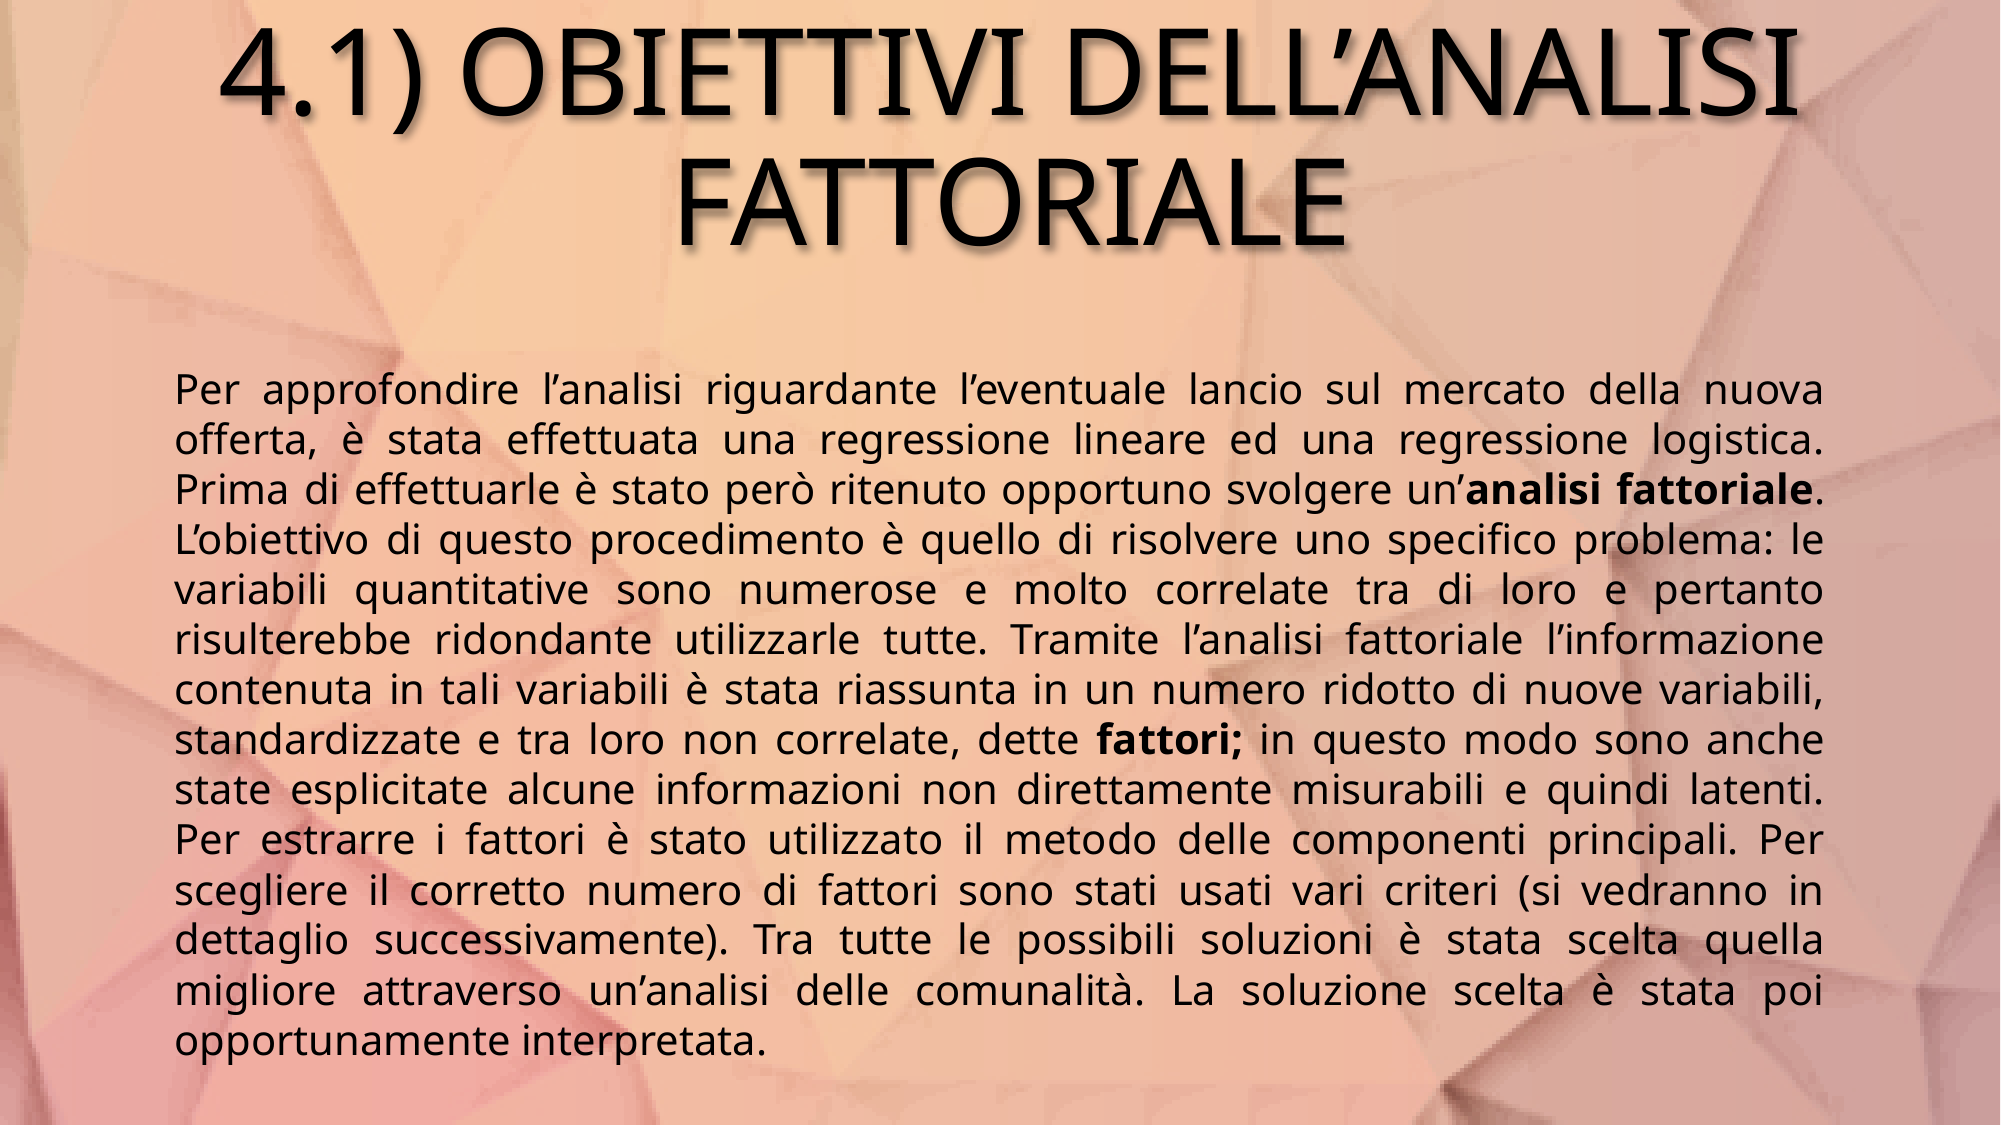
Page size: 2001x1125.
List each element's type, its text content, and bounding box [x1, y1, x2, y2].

picture [0, 0, 2001, 1125]
text_box Per approfondire l’analisi riguardante l’eventuale lancio sul mercato della nuova offerta, è stata effettuata una regressione lineare ed una regressione logistica. Prima di effettuarle è stato però ritenuto opportuno svolgere un’analisi fattoriale. L’obiettivo di questo procedimento è quello di risolvere uno specifico problema: le variabili quantitative sono numerose e molto correlate tra di loro e pertanto risulterebbe ridondante utilizzarle tutte. Tramite l’analisi fattoriale l’informazione contenuta in tali variabili è stata riassunta in un numero ridotto di nuove variabili, standardizzate e tra loro non correlate, dette fattori; in questo modo sono anche state esplicitate alcune informazioni non direttamente misurabili e quindi latenti. Per estrarre i fattori è stato utilizzato il metodo delle componenti principali. Per scegliere il corretto numero di fattori sono stati usati vari criteri (si vedranno in dettaglio successivamente). Tra tutte le possibili soluzioni è stata scelta quella migliore attraverso un’analisi delle comunalità. La soluzione scelta è stata poi opportunamente interpretata. [167, 355, 1833, 1071]
title 4.1) OBIETTIVI DELL’ANALISI FATTORIALE [78, 0, 1945, 280]
